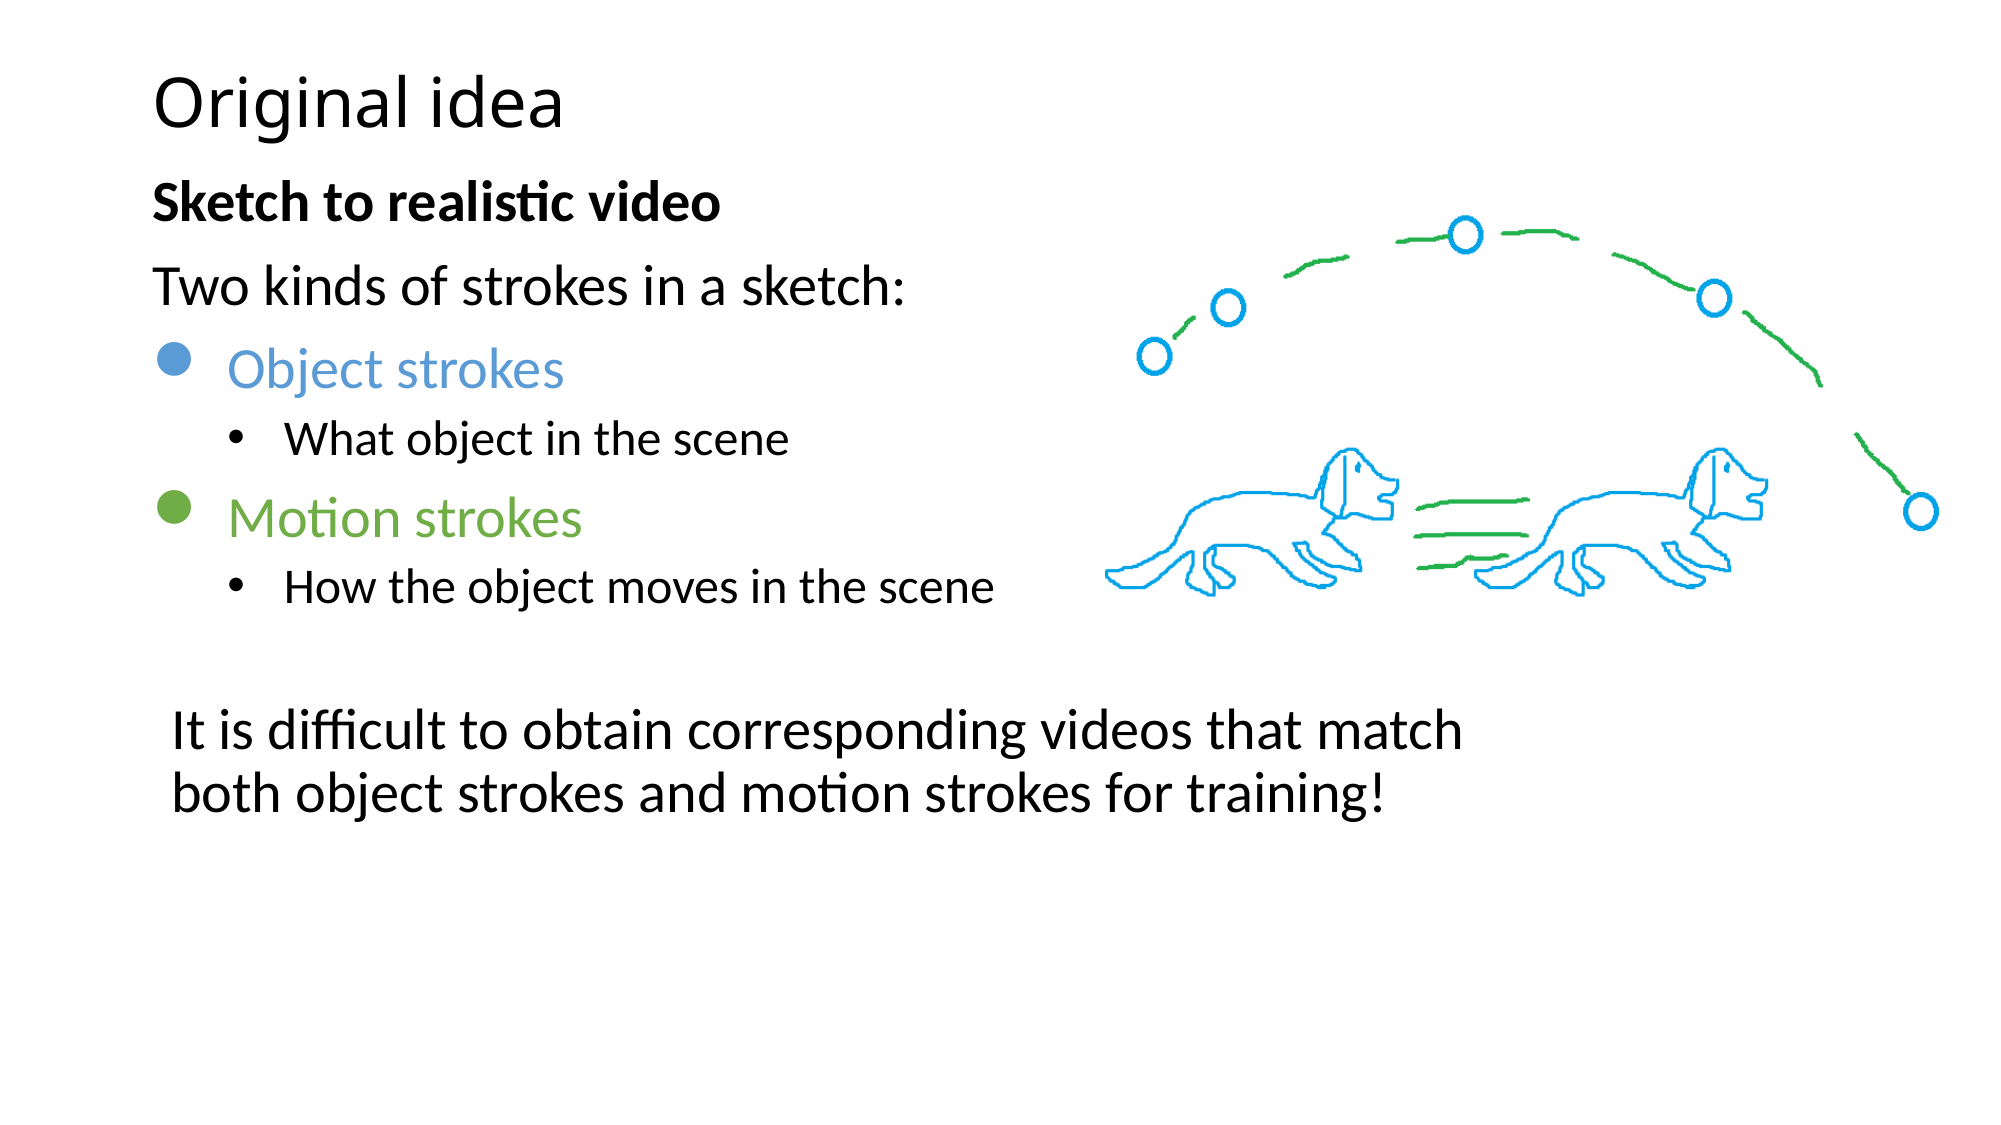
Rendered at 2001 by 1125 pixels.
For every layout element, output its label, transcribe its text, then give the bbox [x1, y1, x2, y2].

picture [1085, 190, 1958, 623]
list Sketch to realistic video Two kinds of strokes in a sketch: Object strokes What object in the scene Motion strokes How the object moves in the scene It is difficult to obtain corresponding videos that match both object strokes and motion strokes for training! [137, 163, 1533, 1014]
title Original idea [137, 59, 1863, 150]
